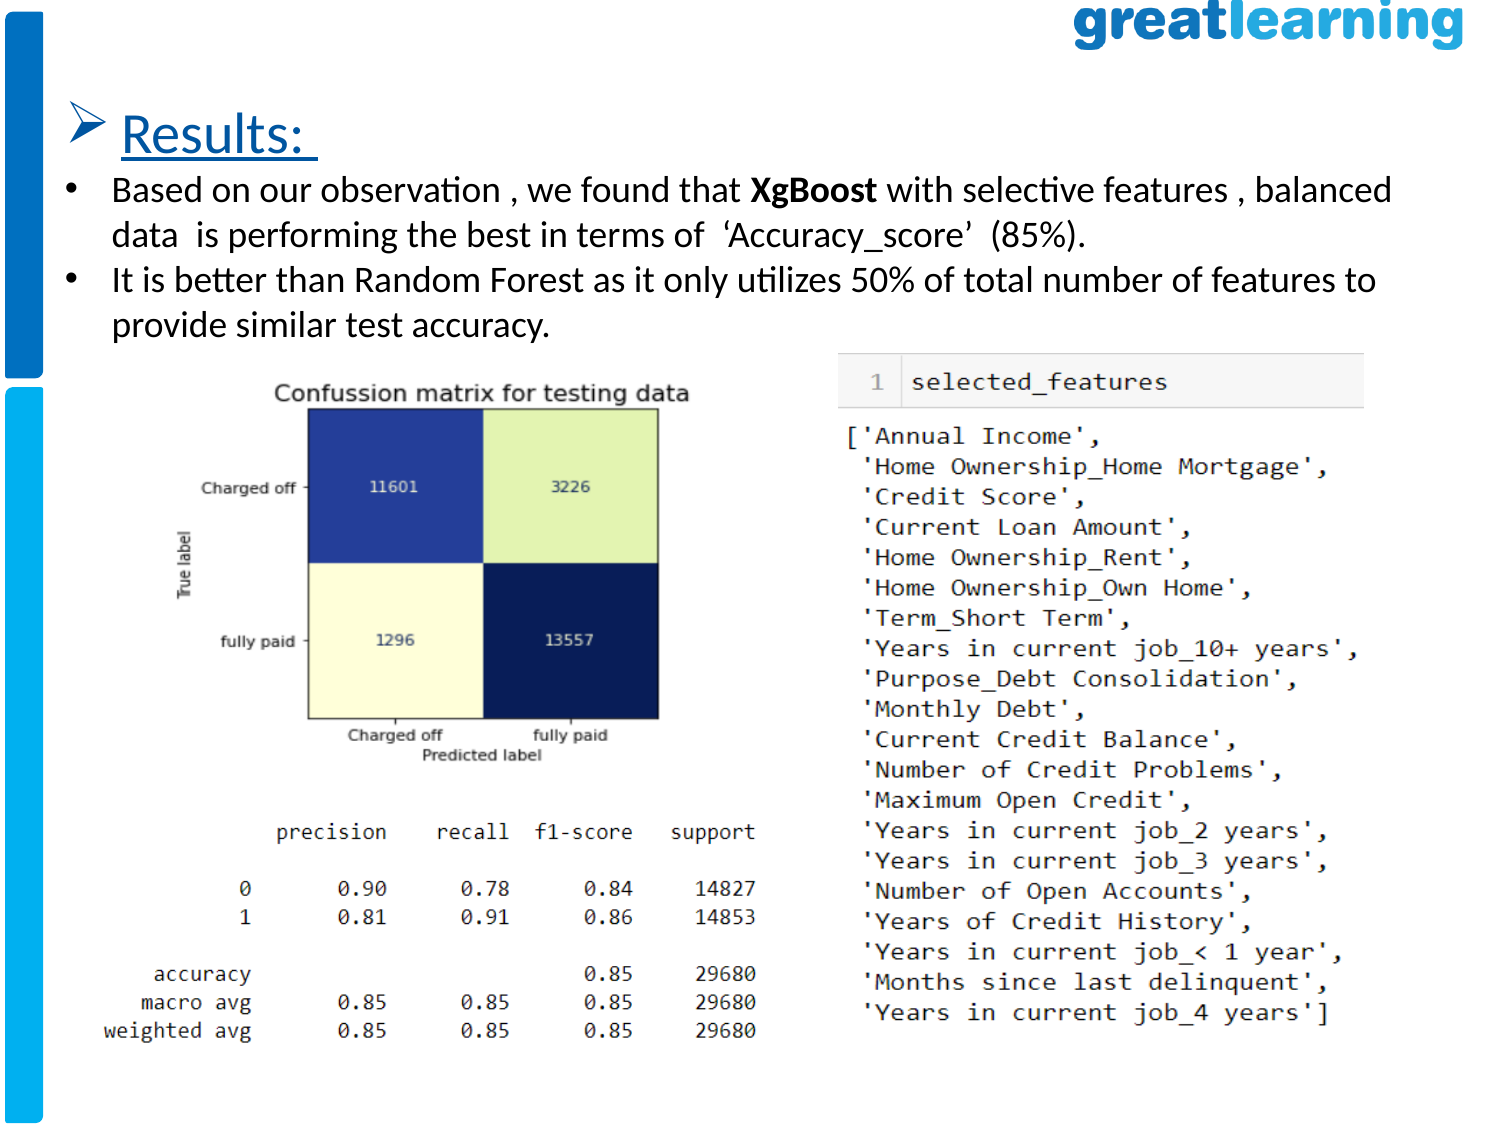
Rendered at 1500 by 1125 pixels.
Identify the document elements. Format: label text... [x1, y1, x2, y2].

picture [1074, 0, 1463, 50]
picture [136, 364, 750, 775]
picture [74, 812, 776, 1081]
picture [838, 353, 1364, 1049]
text_box Results: Based on our observation , we found that XgBoost with selective features , balanced data is performing the best in terms of ‘Accuracy_score’ (85%). It is better than Random Forest as it only utilizes 50% of total number of features to provide similar test accuracy. [49, 87, 1475, 353]
